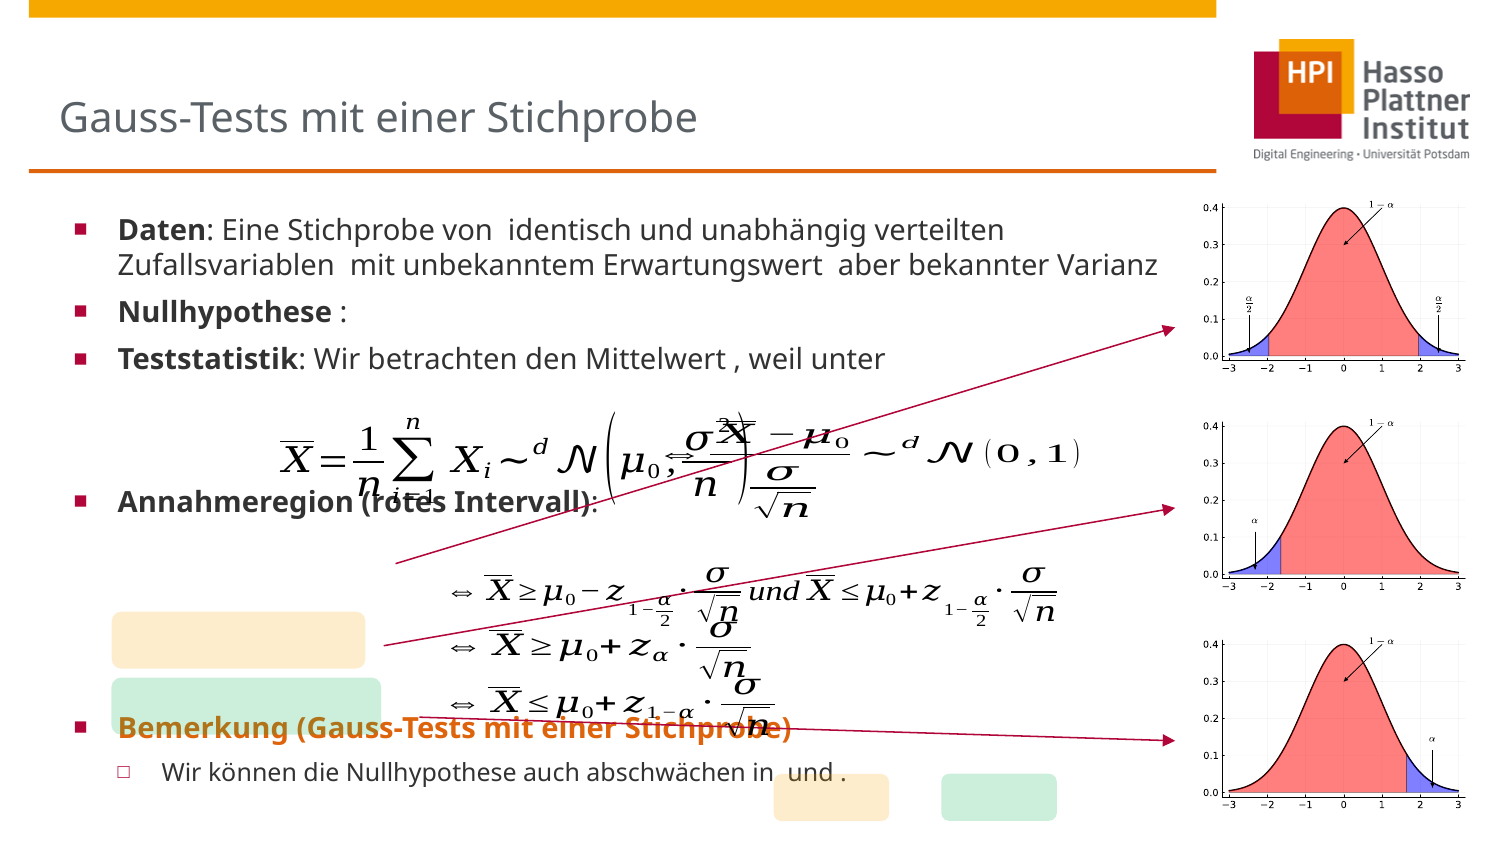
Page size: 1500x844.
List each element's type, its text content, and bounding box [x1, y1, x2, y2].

picture [1254, 39, 1470, 161]
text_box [1228, 334, 1242, 357]
text_box [109, 675, 384, 737]
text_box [1280, 426, 1459, 575]
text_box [1444, 334, 1459, 357]
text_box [1369, 637, 1394, 645]
title Gauss-Tests mit einer Stichprobe [58, 17, 1187, 170]
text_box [395, 327, 1176, 507]
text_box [1187, 634, 1472, 824]
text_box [419, 716, 1176, 741]
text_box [1268, 207, 1419, 357]
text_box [1246, 320, 1252, 353]
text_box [1187, 415, 1472, 606]
text_box [109, 609, 368, 671]
text_box [771, 771, 892, 824]
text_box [1411, 753, 1427, 793]
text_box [1228, 644, 1407, 793]
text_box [1228, 535, 1249, 575]
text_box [1260, 535, 1275, 575]
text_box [1245, 296, 1254, 313]
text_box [1255, 334, 1263, 357]
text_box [1343, 644, 1383, 682]
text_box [1430, 750, 1435, 788]
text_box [1187, 197, 1472, 388]
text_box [1343, 425, 1383, 464]
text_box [1435, 296, 1443, 313]
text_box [1369, 418, 1394, 427]
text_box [1343, 207, 1383, 246]
text_box [939, 771, 1059, 823]
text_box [1423, 334, 1432, 357]
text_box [1369, 200, 1394, 208]
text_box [1438, 753, 1459, 793]
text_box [383, 507, 1176, 646]
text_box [1252, 531, 1258, 570]
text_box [1436, 320, 1441, 353]
